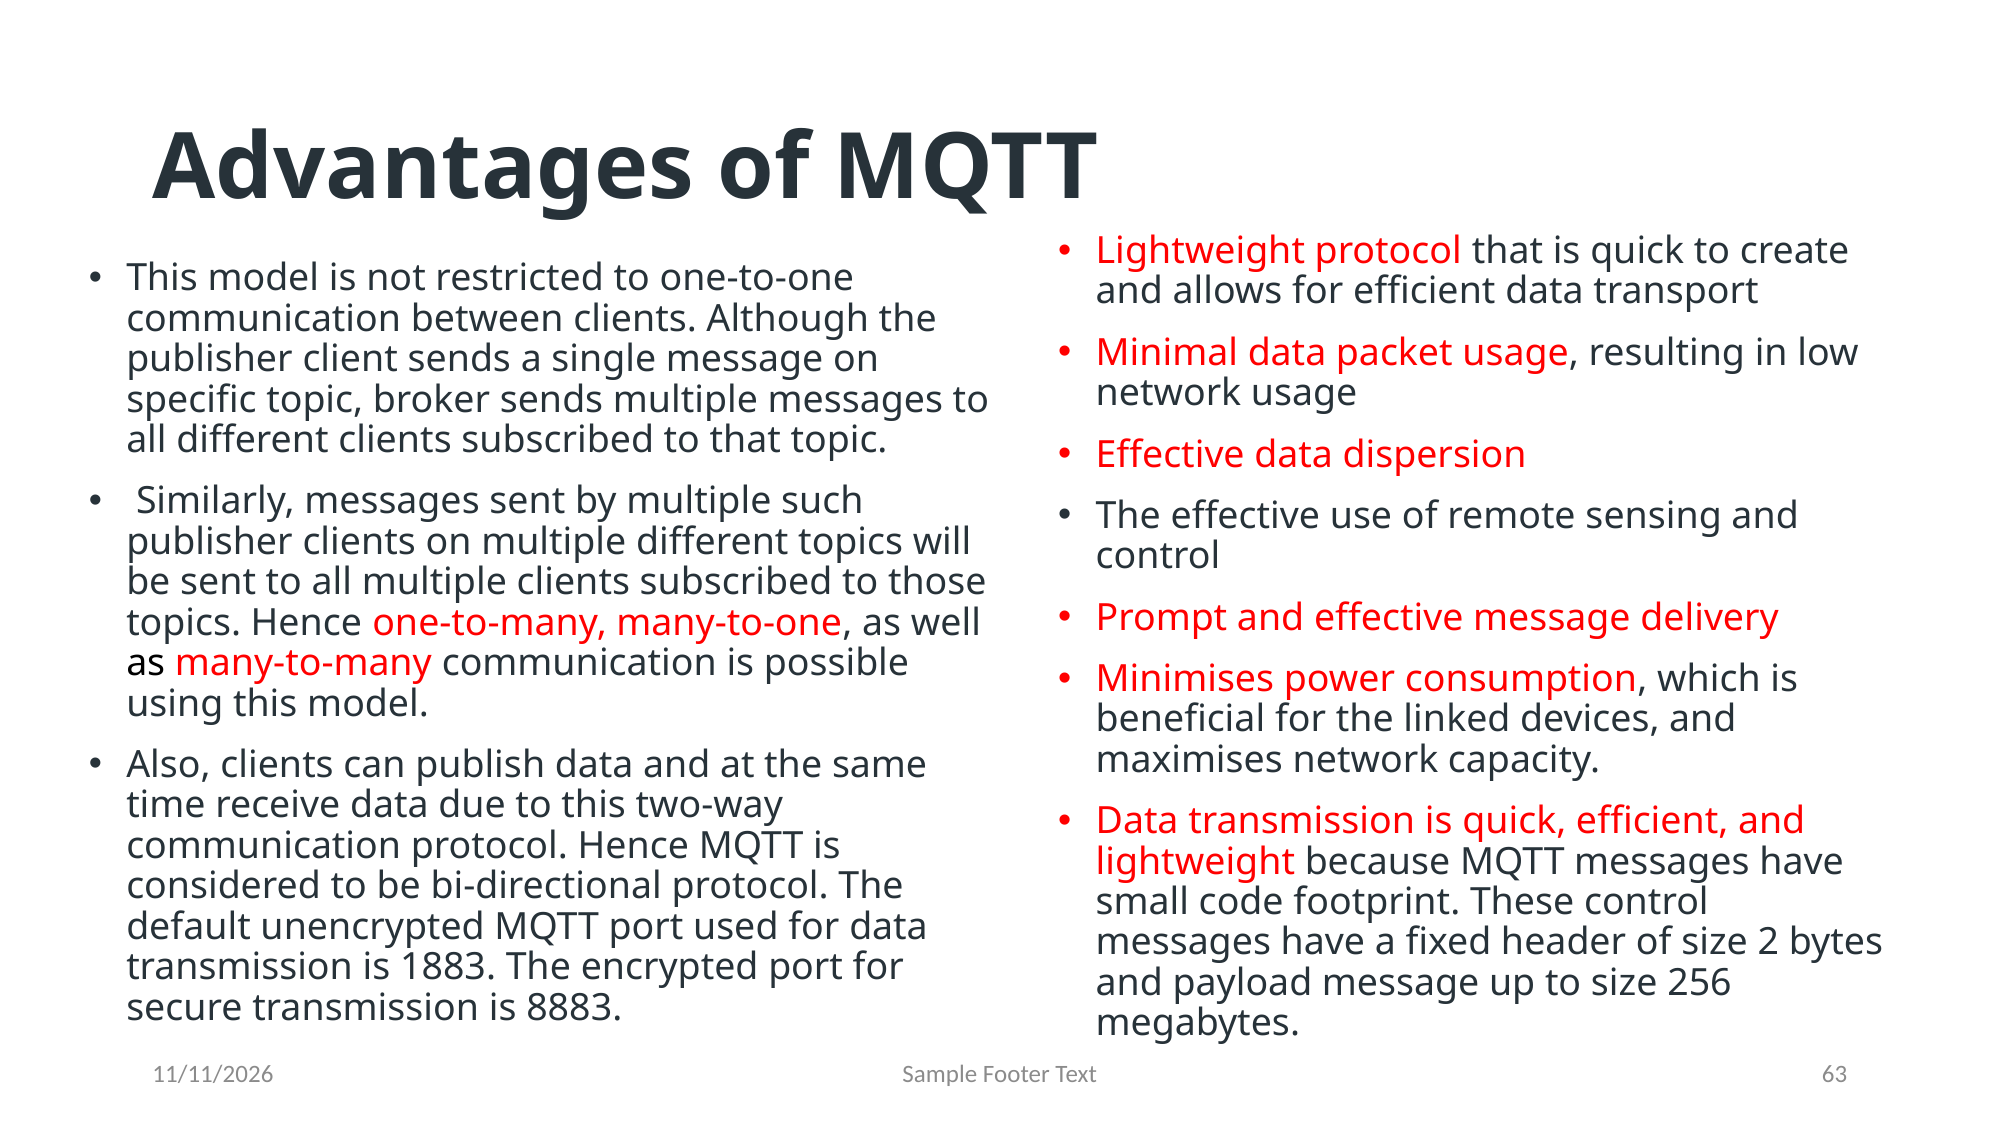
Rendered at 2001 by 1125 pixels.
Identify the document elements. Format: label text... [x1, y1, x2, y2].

footer Sample Footer Text [662, 1042, 1338, 1103]
slide_number 63 [1412, 1043, 1863, 1103]
text_box Lightweight protocol that is quick to create and allows for efficient data transport Minimal data packet usage, resulting in low network usage Effective data dispersion The effective use of remote sensing and control Prompt and effective message delivery Minimises power consumption, which is beneficial for the linked devices, and maximises network capacity. Data transmission is quick, efficient, and lightweight because MQTT messages have small code footprint. These control messages have a fixed header of size 2 bytes and payload message up to size 256 megabytes. [1043, 223, 1900, 1043]
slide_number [137, 1042, 588, 1103]
title Advantages of MQTT [137, 59, 1863, 278]
list This model is not restricted to one-to-one communication between clients. Although the publisher client sends a single message on specific topic, broker sends multiple messages to all different clients subscribed to that topic. Similarly, messages sent by multiple such publisher clients on multiple different topics will be sent to all multiple clients subscribed to those topics. Hence one-to-many, many-to-one, as well as many-to-many communication is possible using this model. Also, clients can publish data and at the same time receive data due to this two-way communication protocol. Hence MQTT is considered to be bi-directional protocol. The default unencrypted MQTT port used for data transmission is 1883. The encrypted port for secure transmission is 8883. [73, 250, 1006, 1029]
